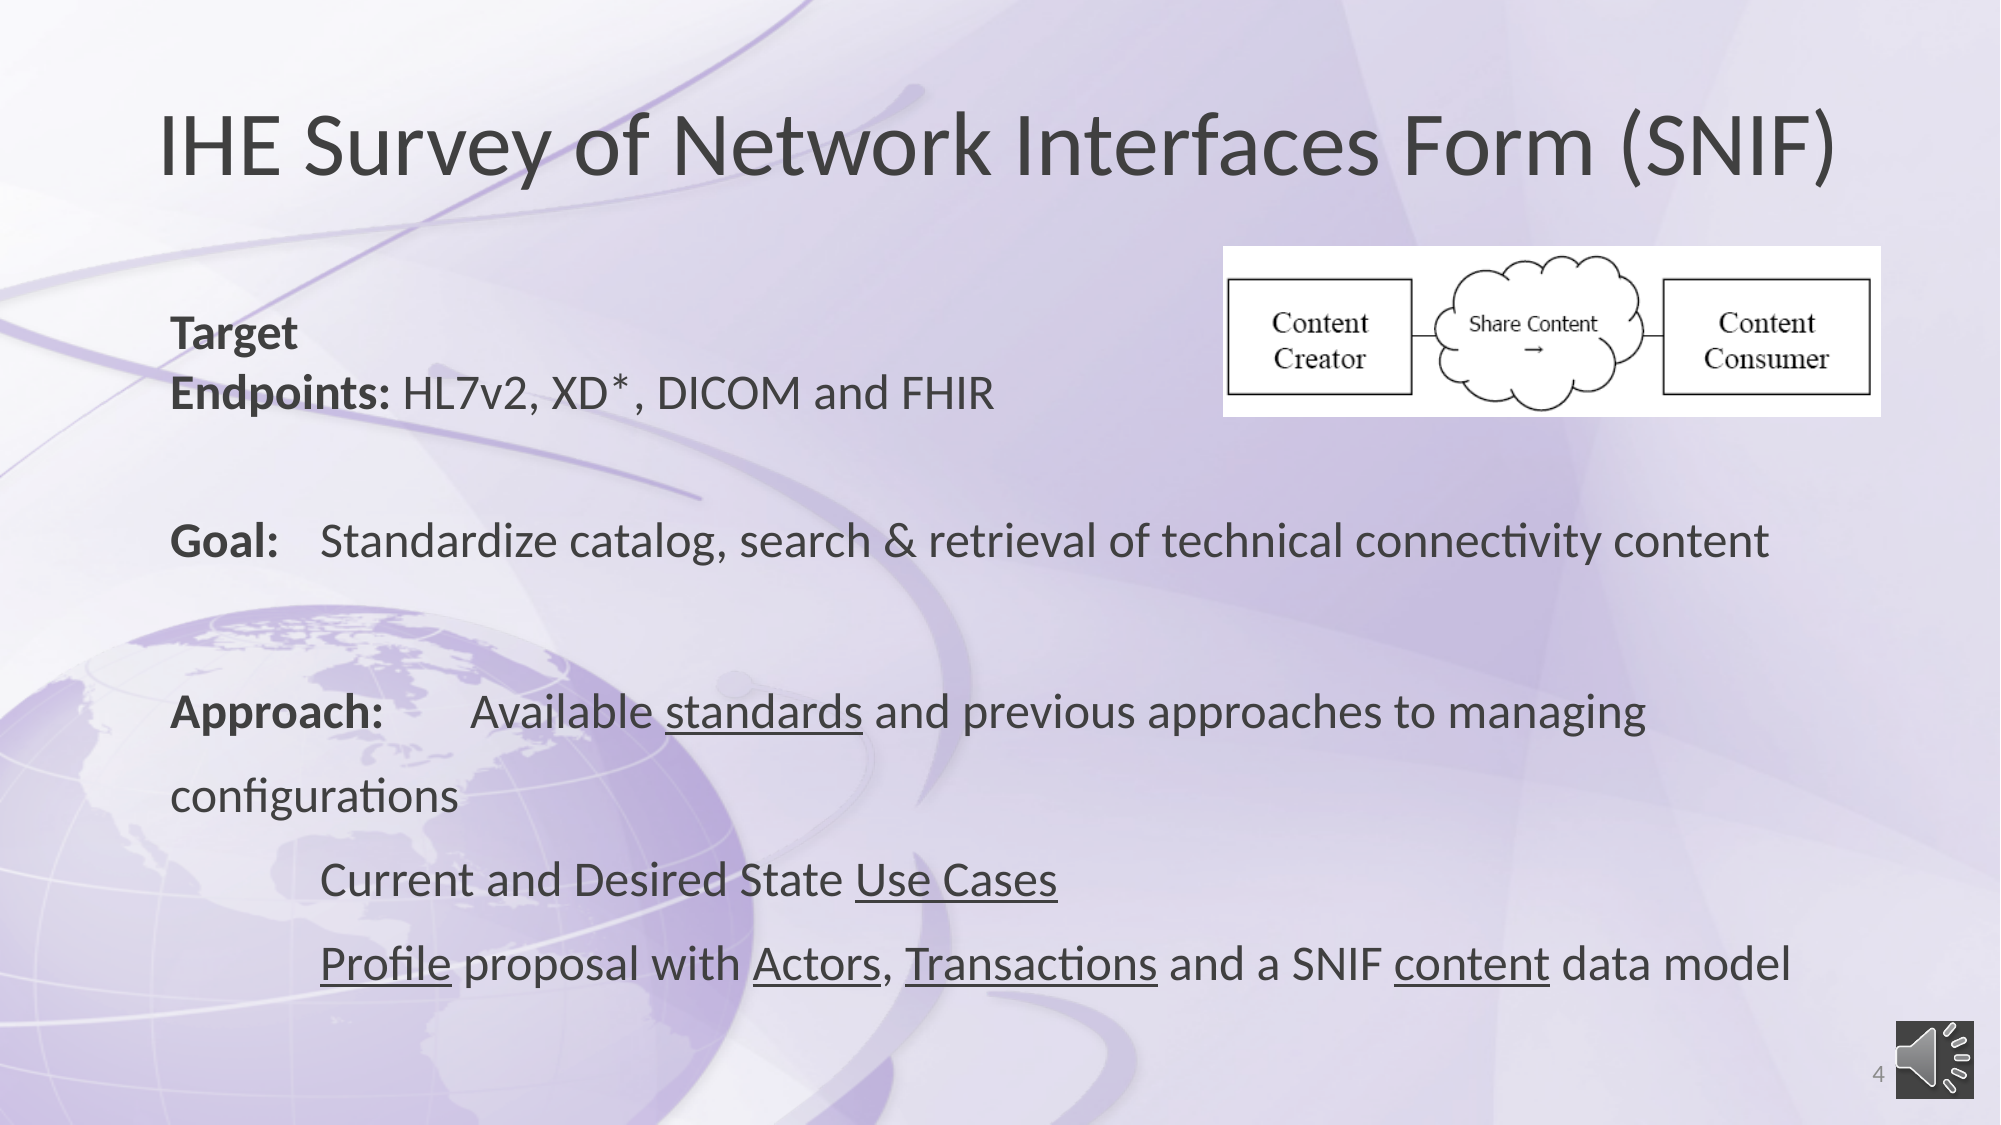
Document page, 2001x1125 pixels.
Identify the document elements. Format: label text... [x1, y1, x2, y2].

title IHE Survey of Network Interfaces Form (SNIF) [99, 45, 1900, 233]
text_box Target Endpoints: HL7v2, XD*, DICOM and FHIR Goal: Standardize catalog, search & retrieval of technical connectivity content Approach: Available standards and previous approaches to managing configurations Current and Desired State Use Cases Profile proposal with Actors, Transactions and a SNIF content data model [155, 292, 1942, 1019]
picture [0, 0, 2000, 1125]
slide_number 4 [1433, 1042, 1889, 1103]
